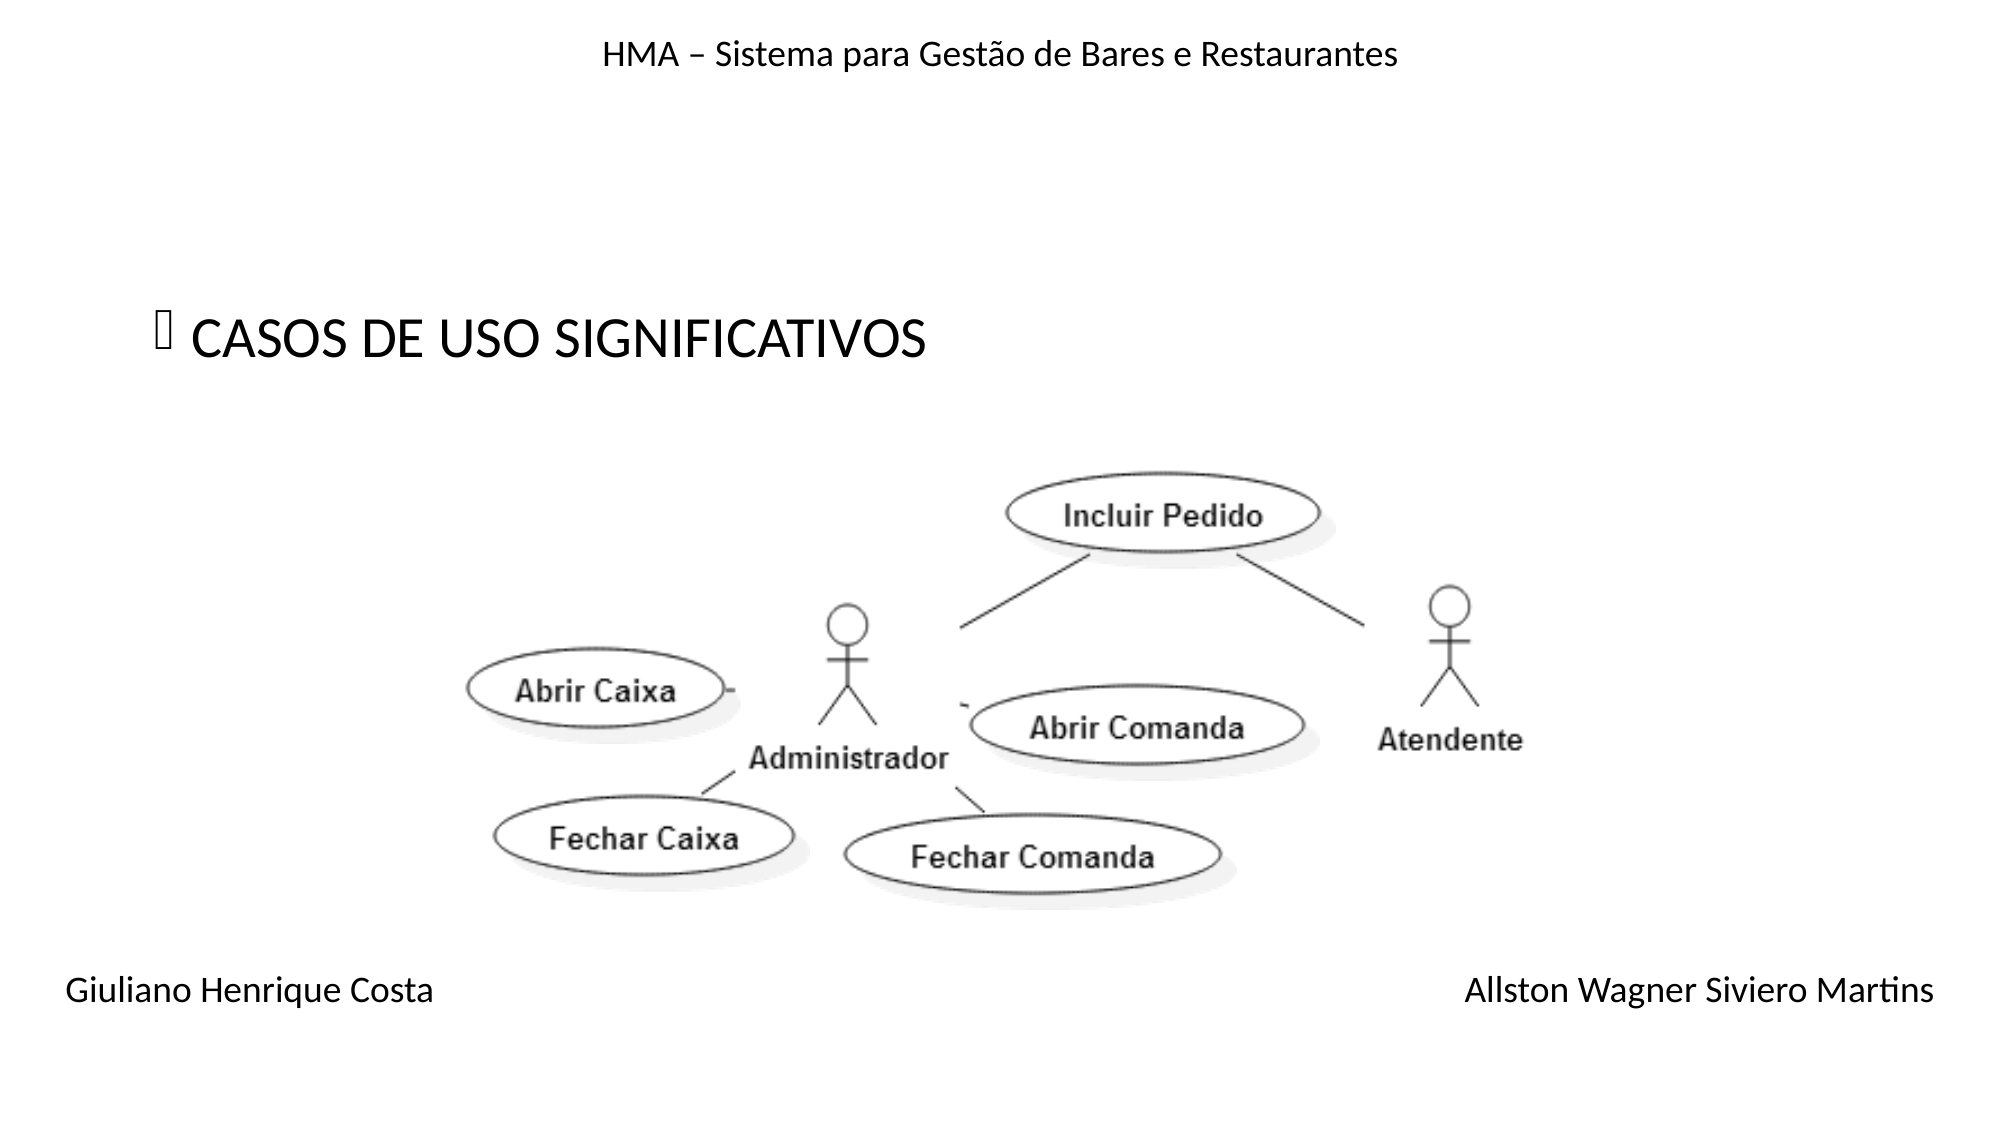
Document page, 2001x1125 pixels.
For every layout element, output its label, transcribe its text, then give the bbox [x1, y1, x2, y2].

list CASOS DE USO SIGNIFICATIVOS [138, 299, 1864, 1014]
text_box HMA – Sistema para Gestão de Bares e Restaurantes [587, 21, 1415, 82]
text_box Allston Wagner Siviero Martins [1449, 957, 1950, 1018]
picture [446, 451, 1556, 917]
text_box Giuliano Henrique Costa [50, 957, 450, 1018]
